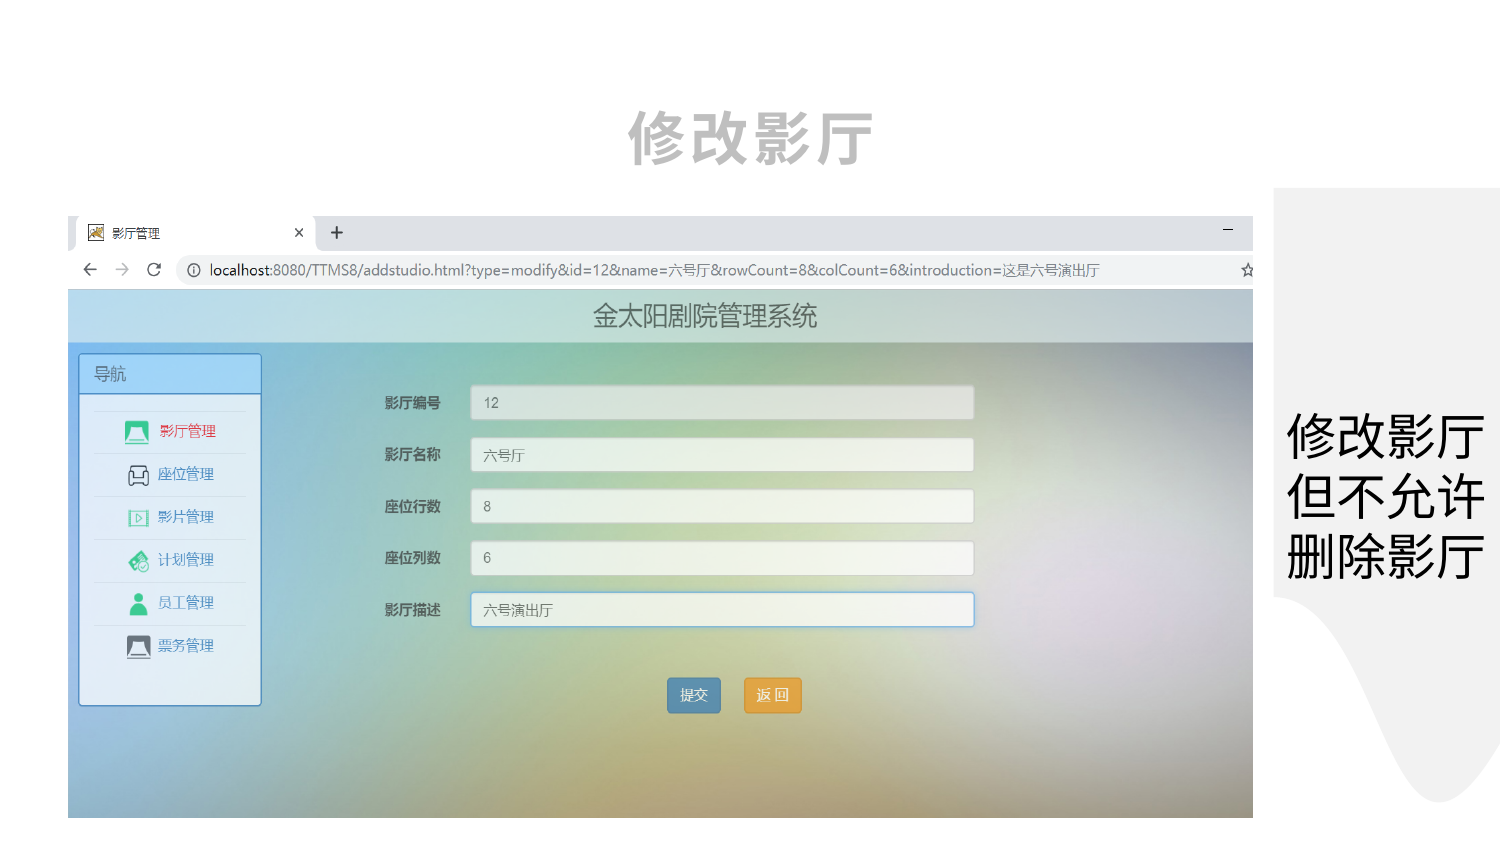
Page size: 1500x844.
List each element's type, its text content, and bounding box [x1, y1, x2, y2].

picture [68, 216, 1253, 818]
text_box 修改影厅 [621, 99, 881, 175]
text_box 修改影厅但不允许删除影厅 [1272, 186, 1500, 804]
